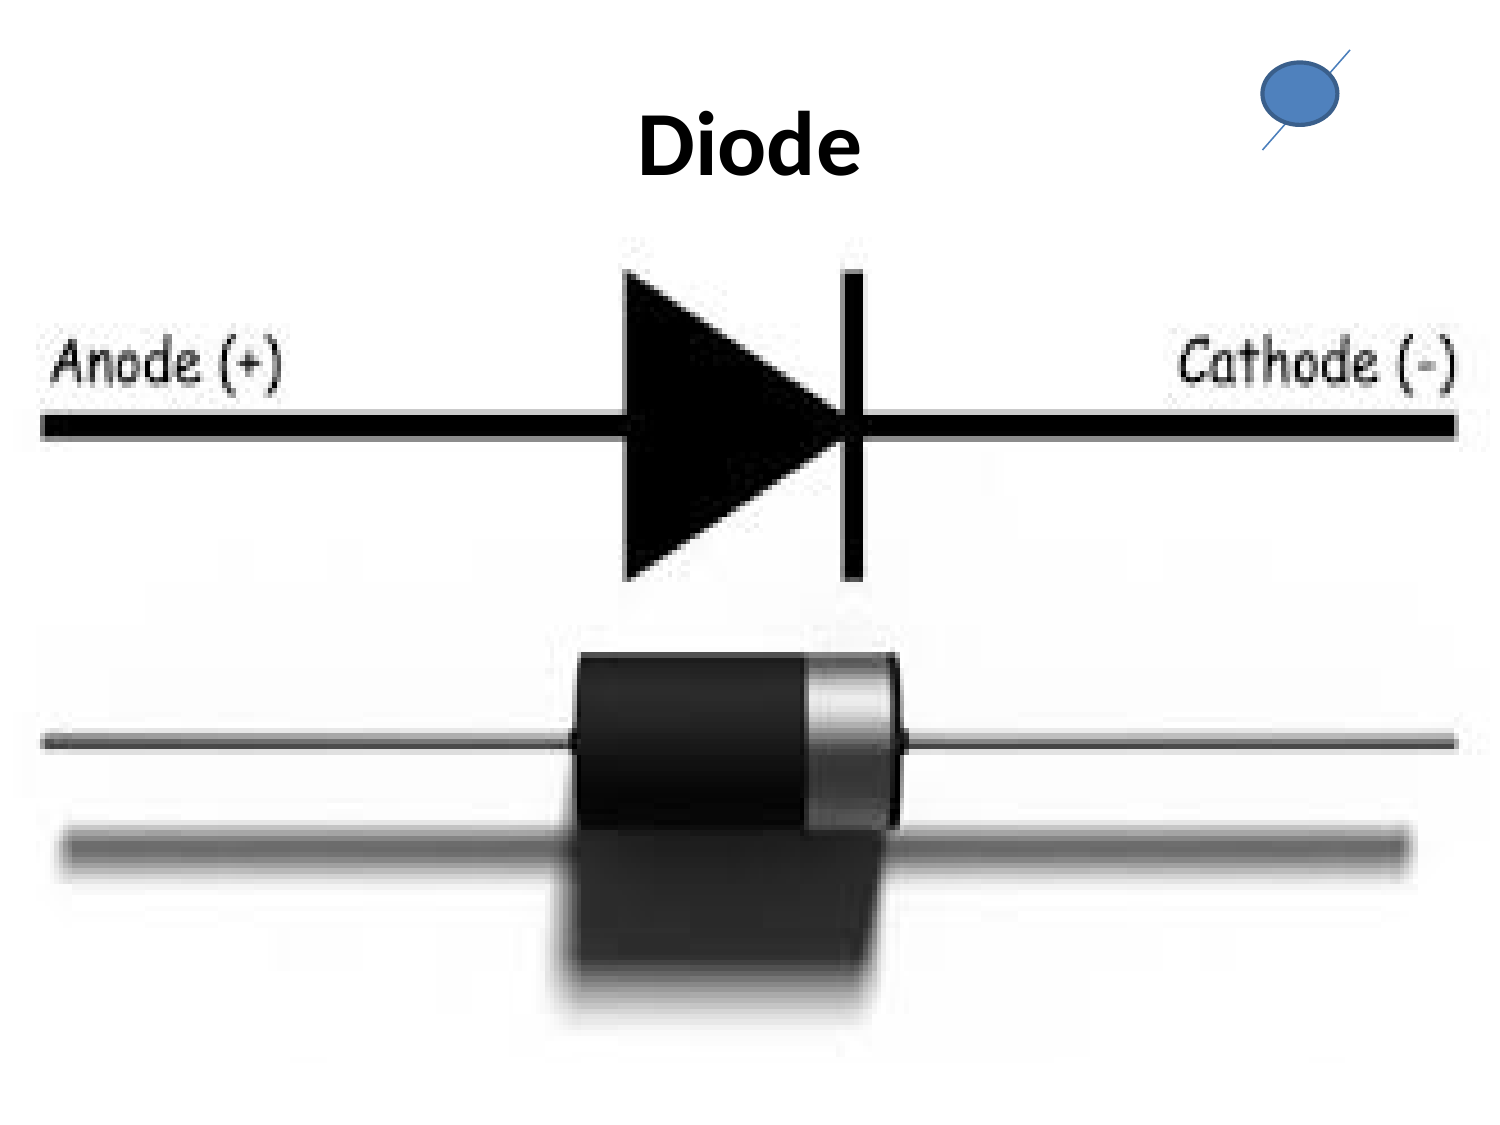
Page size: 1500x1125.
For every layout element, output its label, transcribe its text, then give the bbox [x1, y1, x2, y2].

title Diode [75, 45, 1425, 233]
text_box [1256, 55, 1357, 144]
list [0, 237, 1500, 1063]
